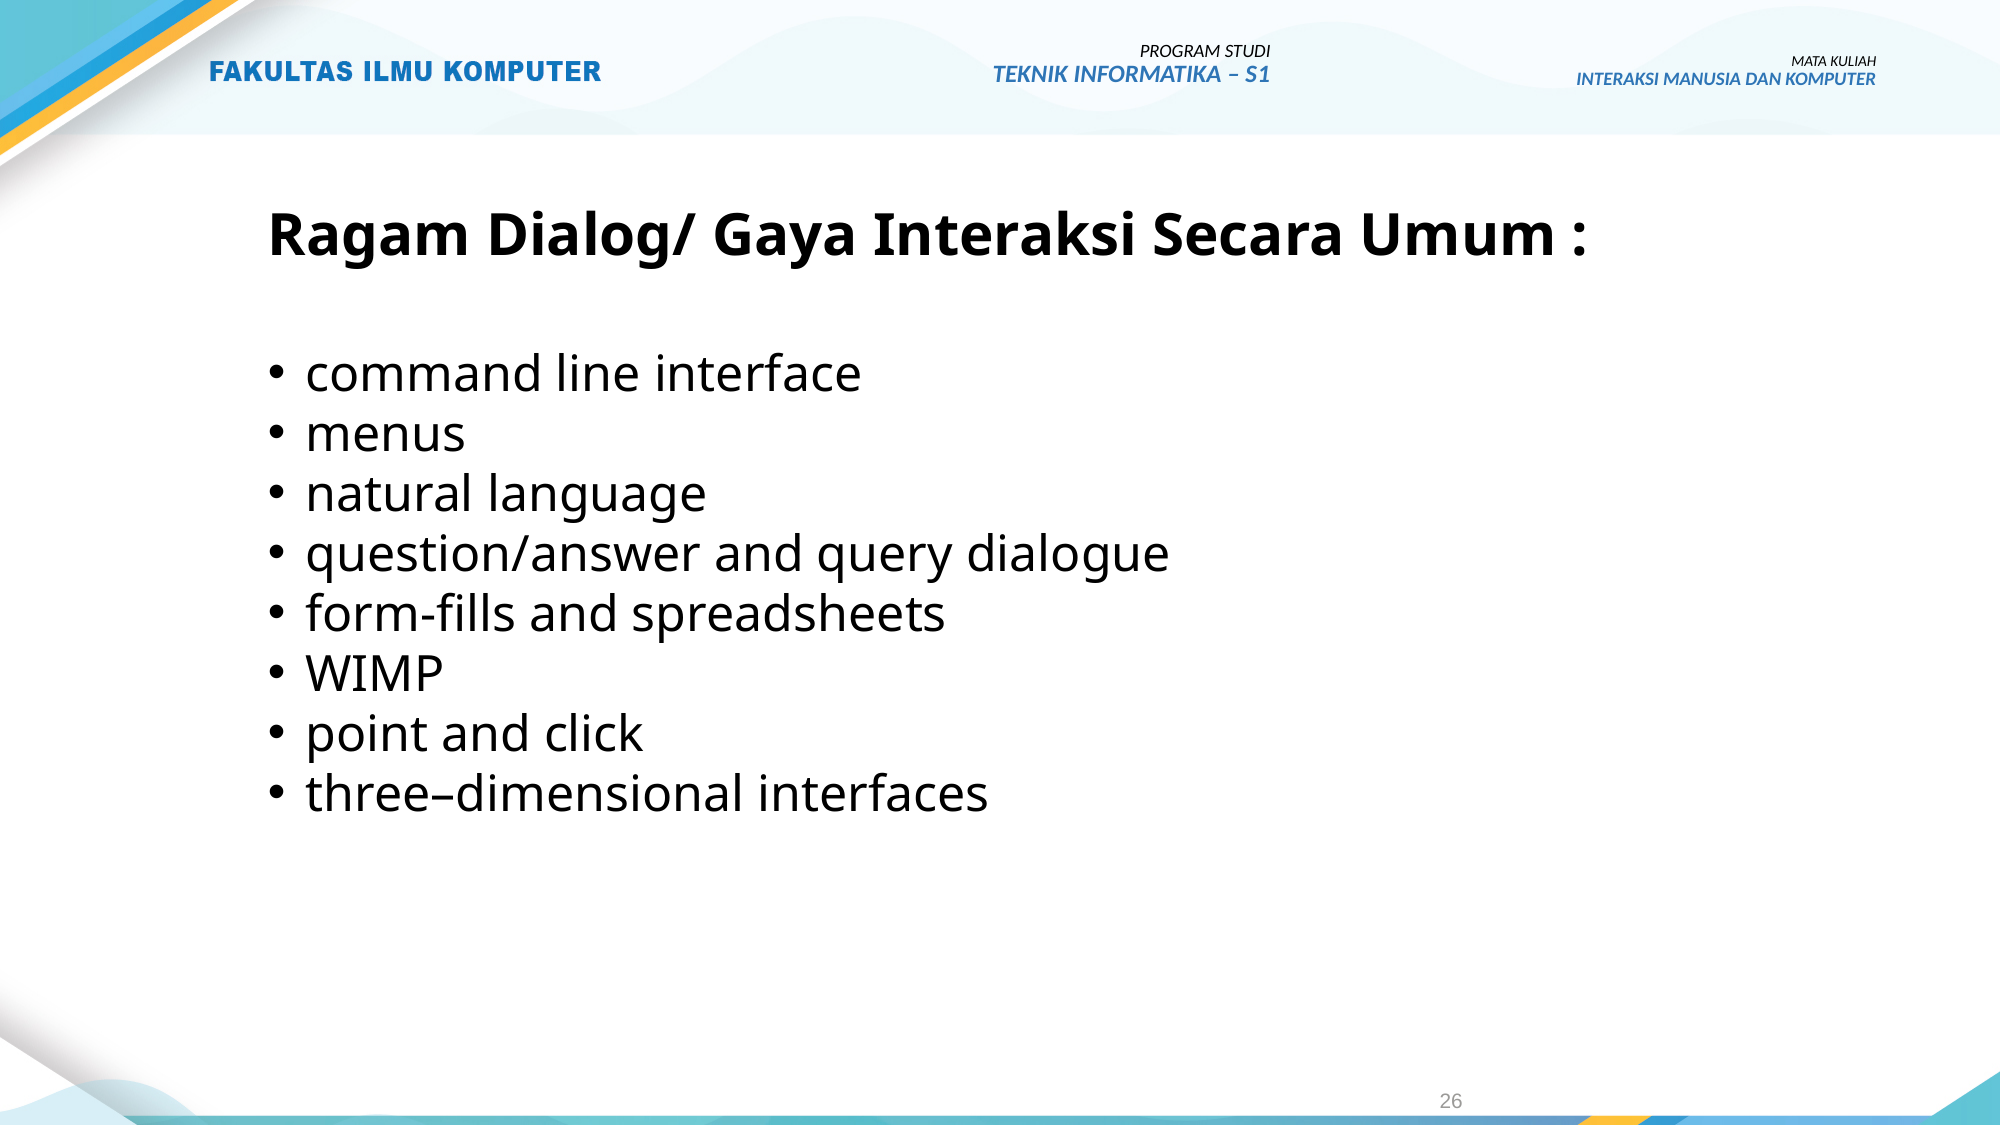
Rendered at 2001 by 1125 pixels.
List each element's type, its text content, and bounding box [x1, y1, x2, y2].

slide_number 26 [1337, 1053, 1463, 1114]
text_box PROGRAM STUDI TEKNIK INFORMATIKA – S1 [909, 33, 1286, 118]
picture [0, 0, 2000, 1125]
text_box MATA KULIAH INTERAKSI MANUSIA DAN KOMPUTER [1560, 45, 1892, 118]
title Ragam Dialog/ Gaya Interaksi Secara Umum : [252, 170, 1852, 303]
list command line interface menus natural language question/answer and query dialogue form-fills and spreadsheets WIMP point and click three–dimensional interfaces [252, 333, 1852, 822]
